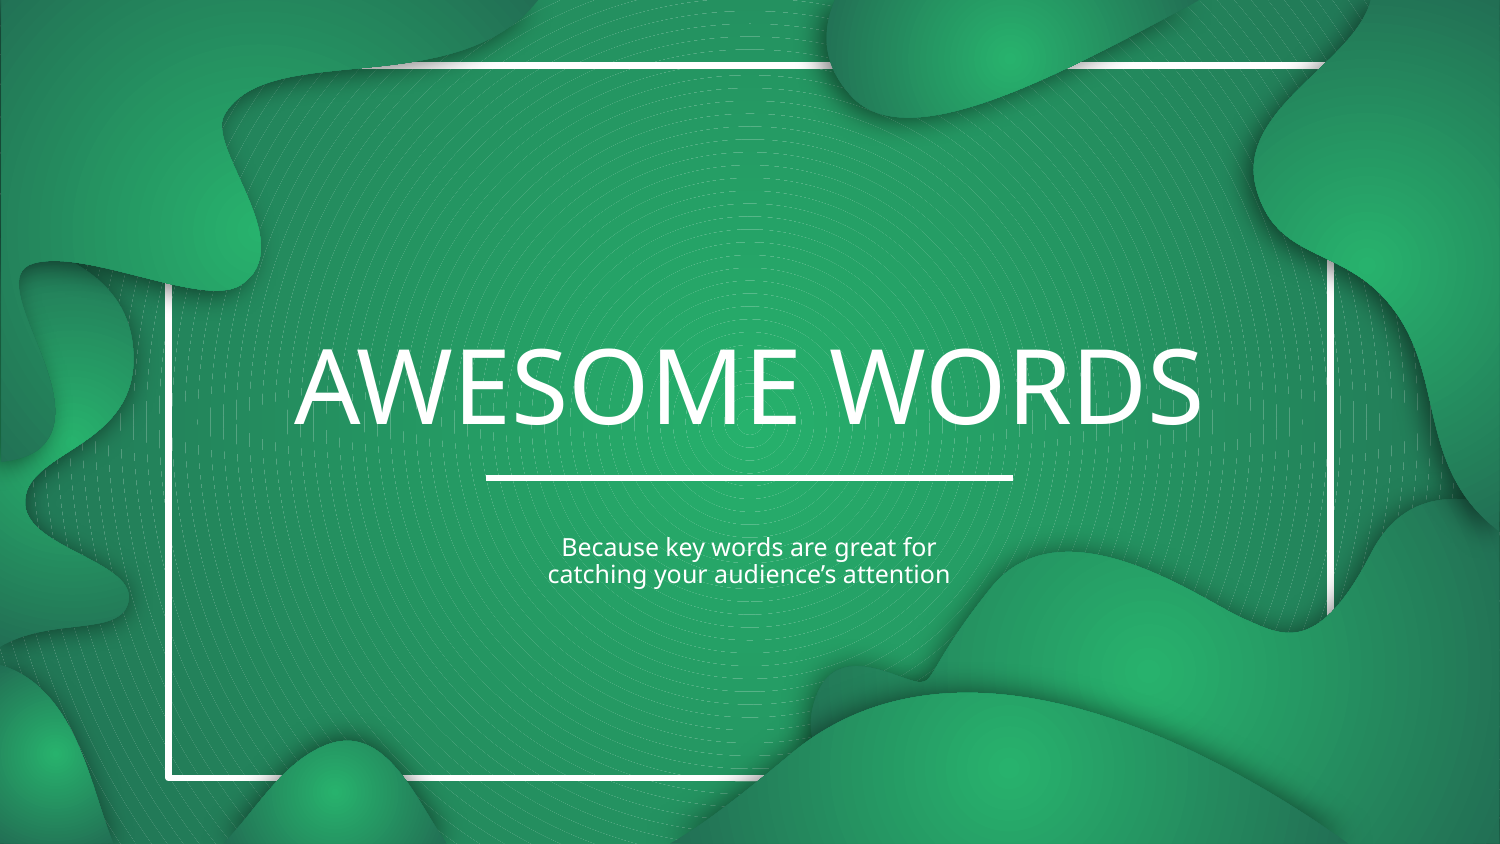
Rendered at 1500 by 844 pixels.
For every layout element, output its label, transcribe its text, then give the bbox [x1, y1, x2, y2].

subtitle Because key words are great for catching your audience’s attention [526, 529, 973, 695]
title AWESOME WORDS [280, 248, 1220, 453]
